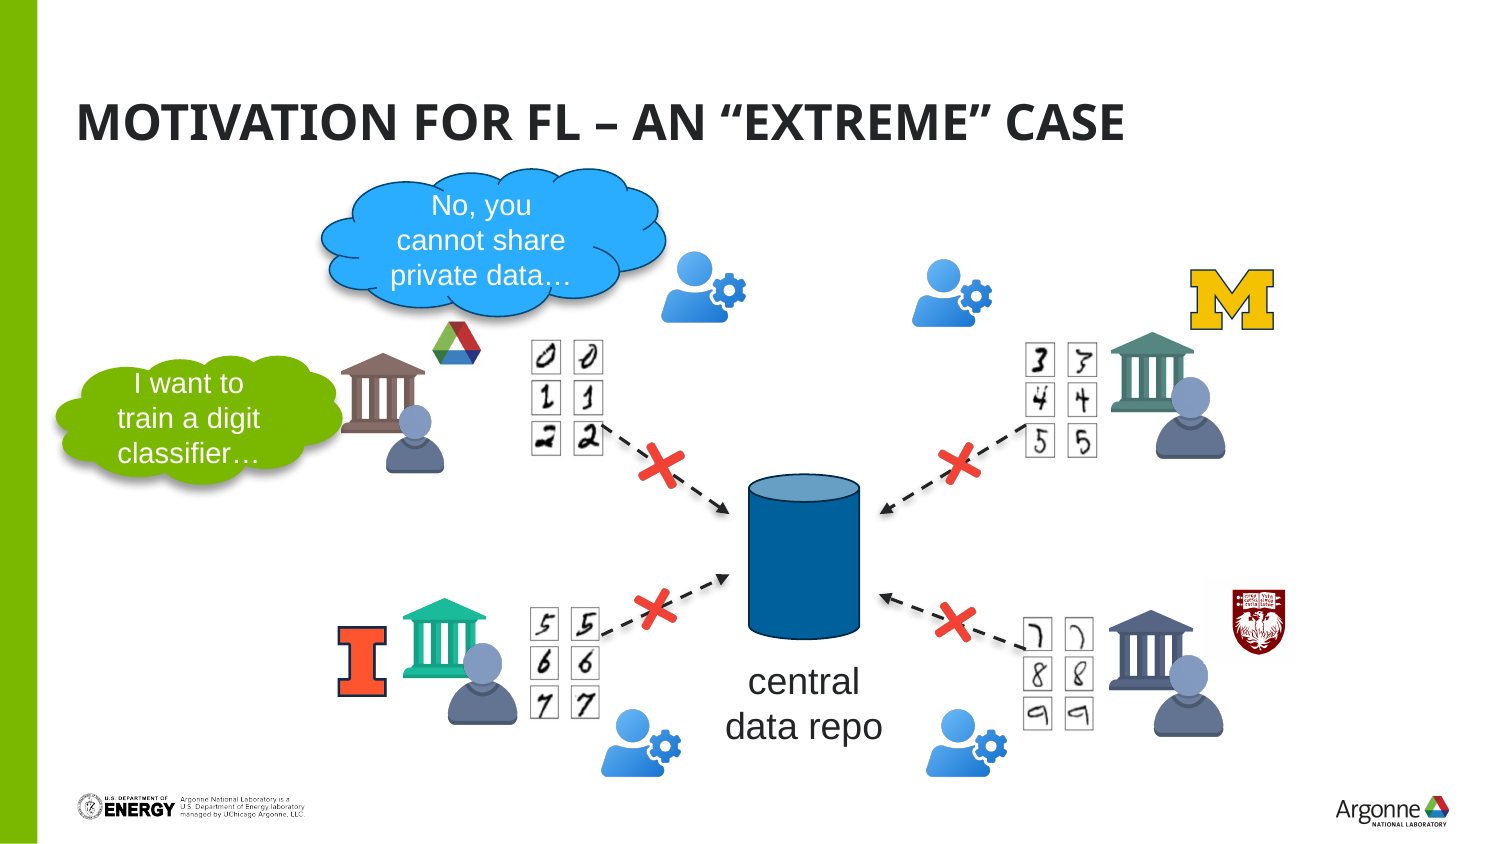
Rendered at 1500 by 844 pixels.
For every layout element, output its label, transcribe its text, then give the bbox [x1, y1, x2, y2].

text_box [1021, 269, 1274, 467]
title Motivation for fl – an “extreme” case [75, 49, 1449, 152]
picture [75, 791, 308, 822]
text_box I want to train a digit classifier… [55, 355, 315, 485]
picture [1330, 787, 1458, 834]
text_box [1015, 424, 1027, 756]
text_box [600, 252, 1008, 784]
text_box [1033, 578, 1296, 745]
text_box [336, 594, 593, 733]
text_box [321, 168, 748, 486]
